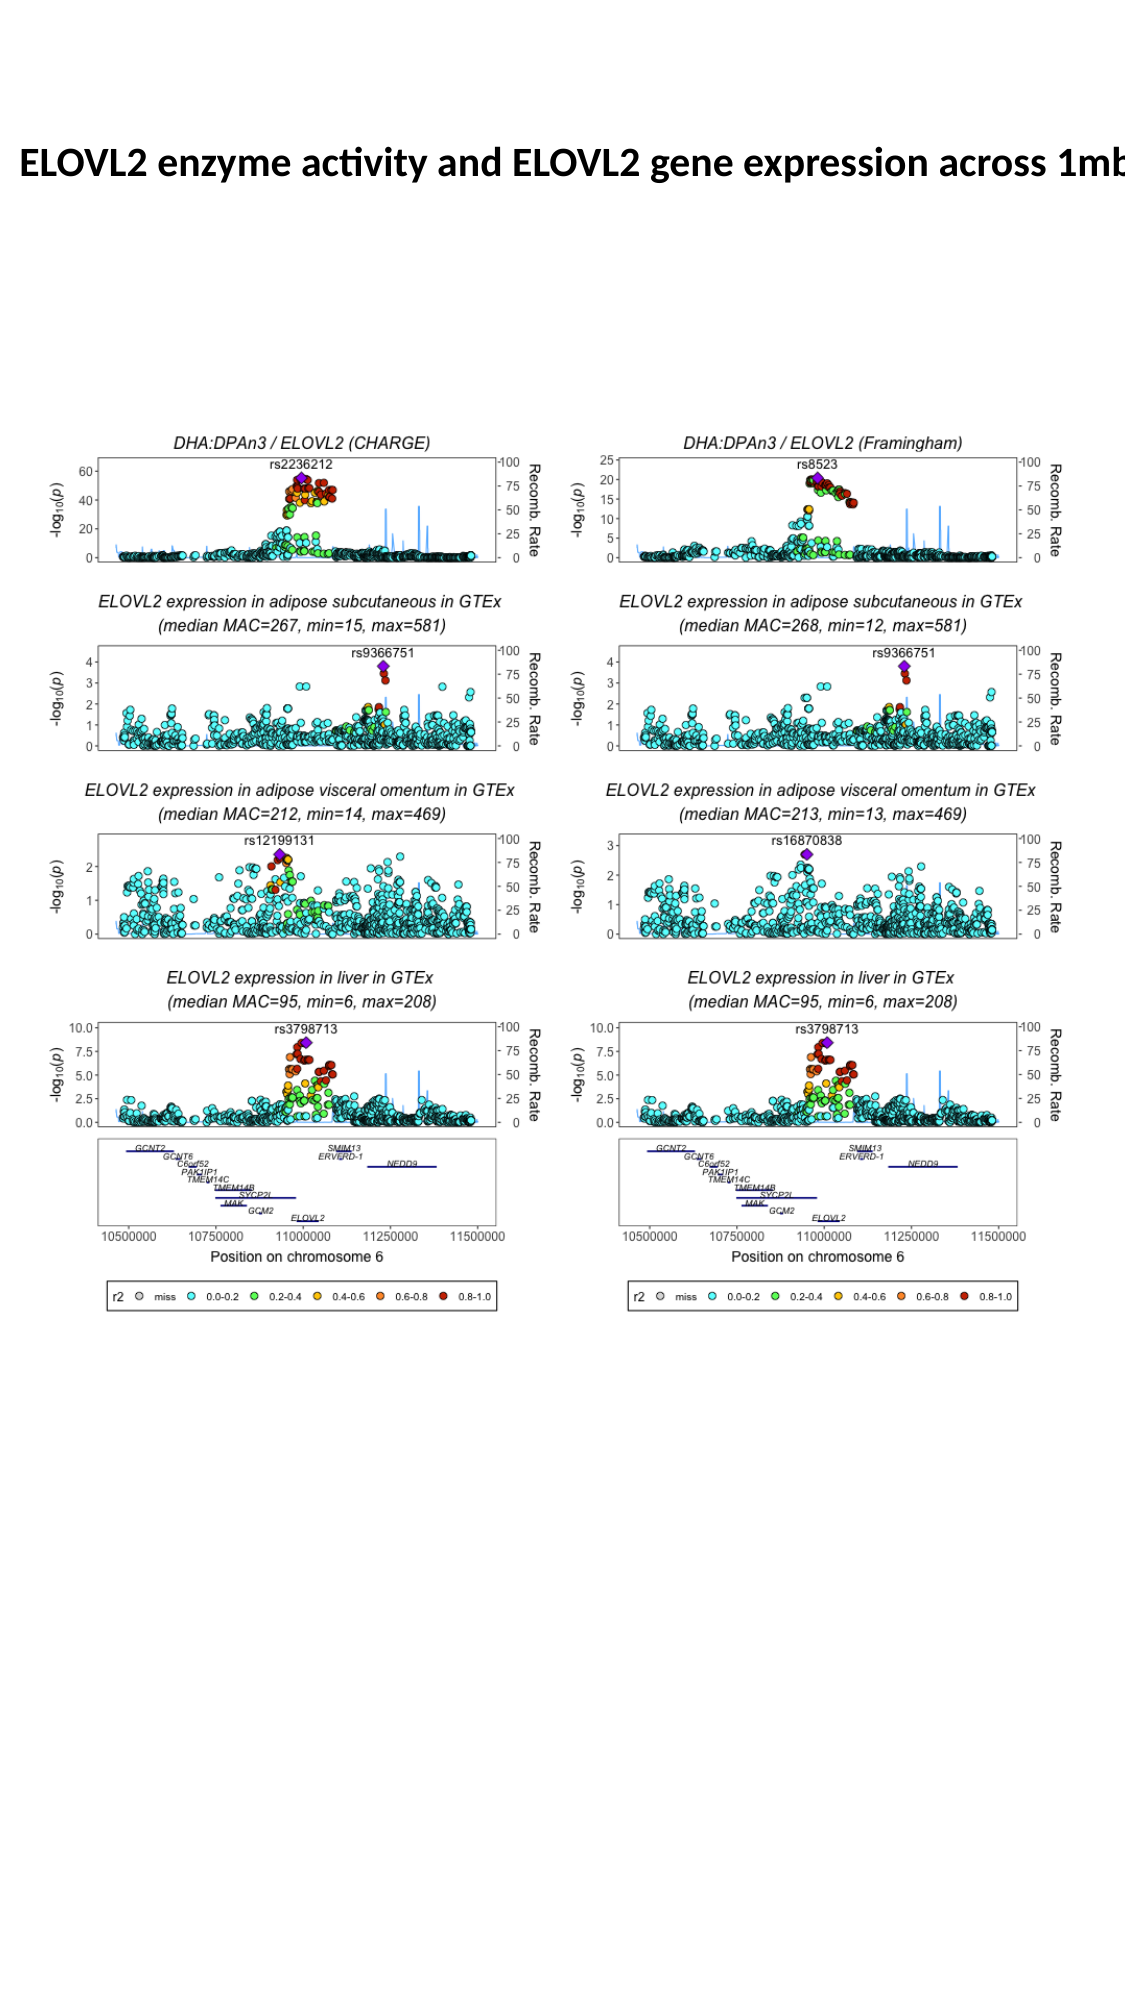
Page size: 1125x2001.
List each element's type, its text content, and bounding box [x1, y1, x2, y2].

picture [41, 425, 1084, 1318]
text_box ELOVL2 enzyme activity and ELOVL2 gene expression across 1mb [4, 126, 1125, 192]
